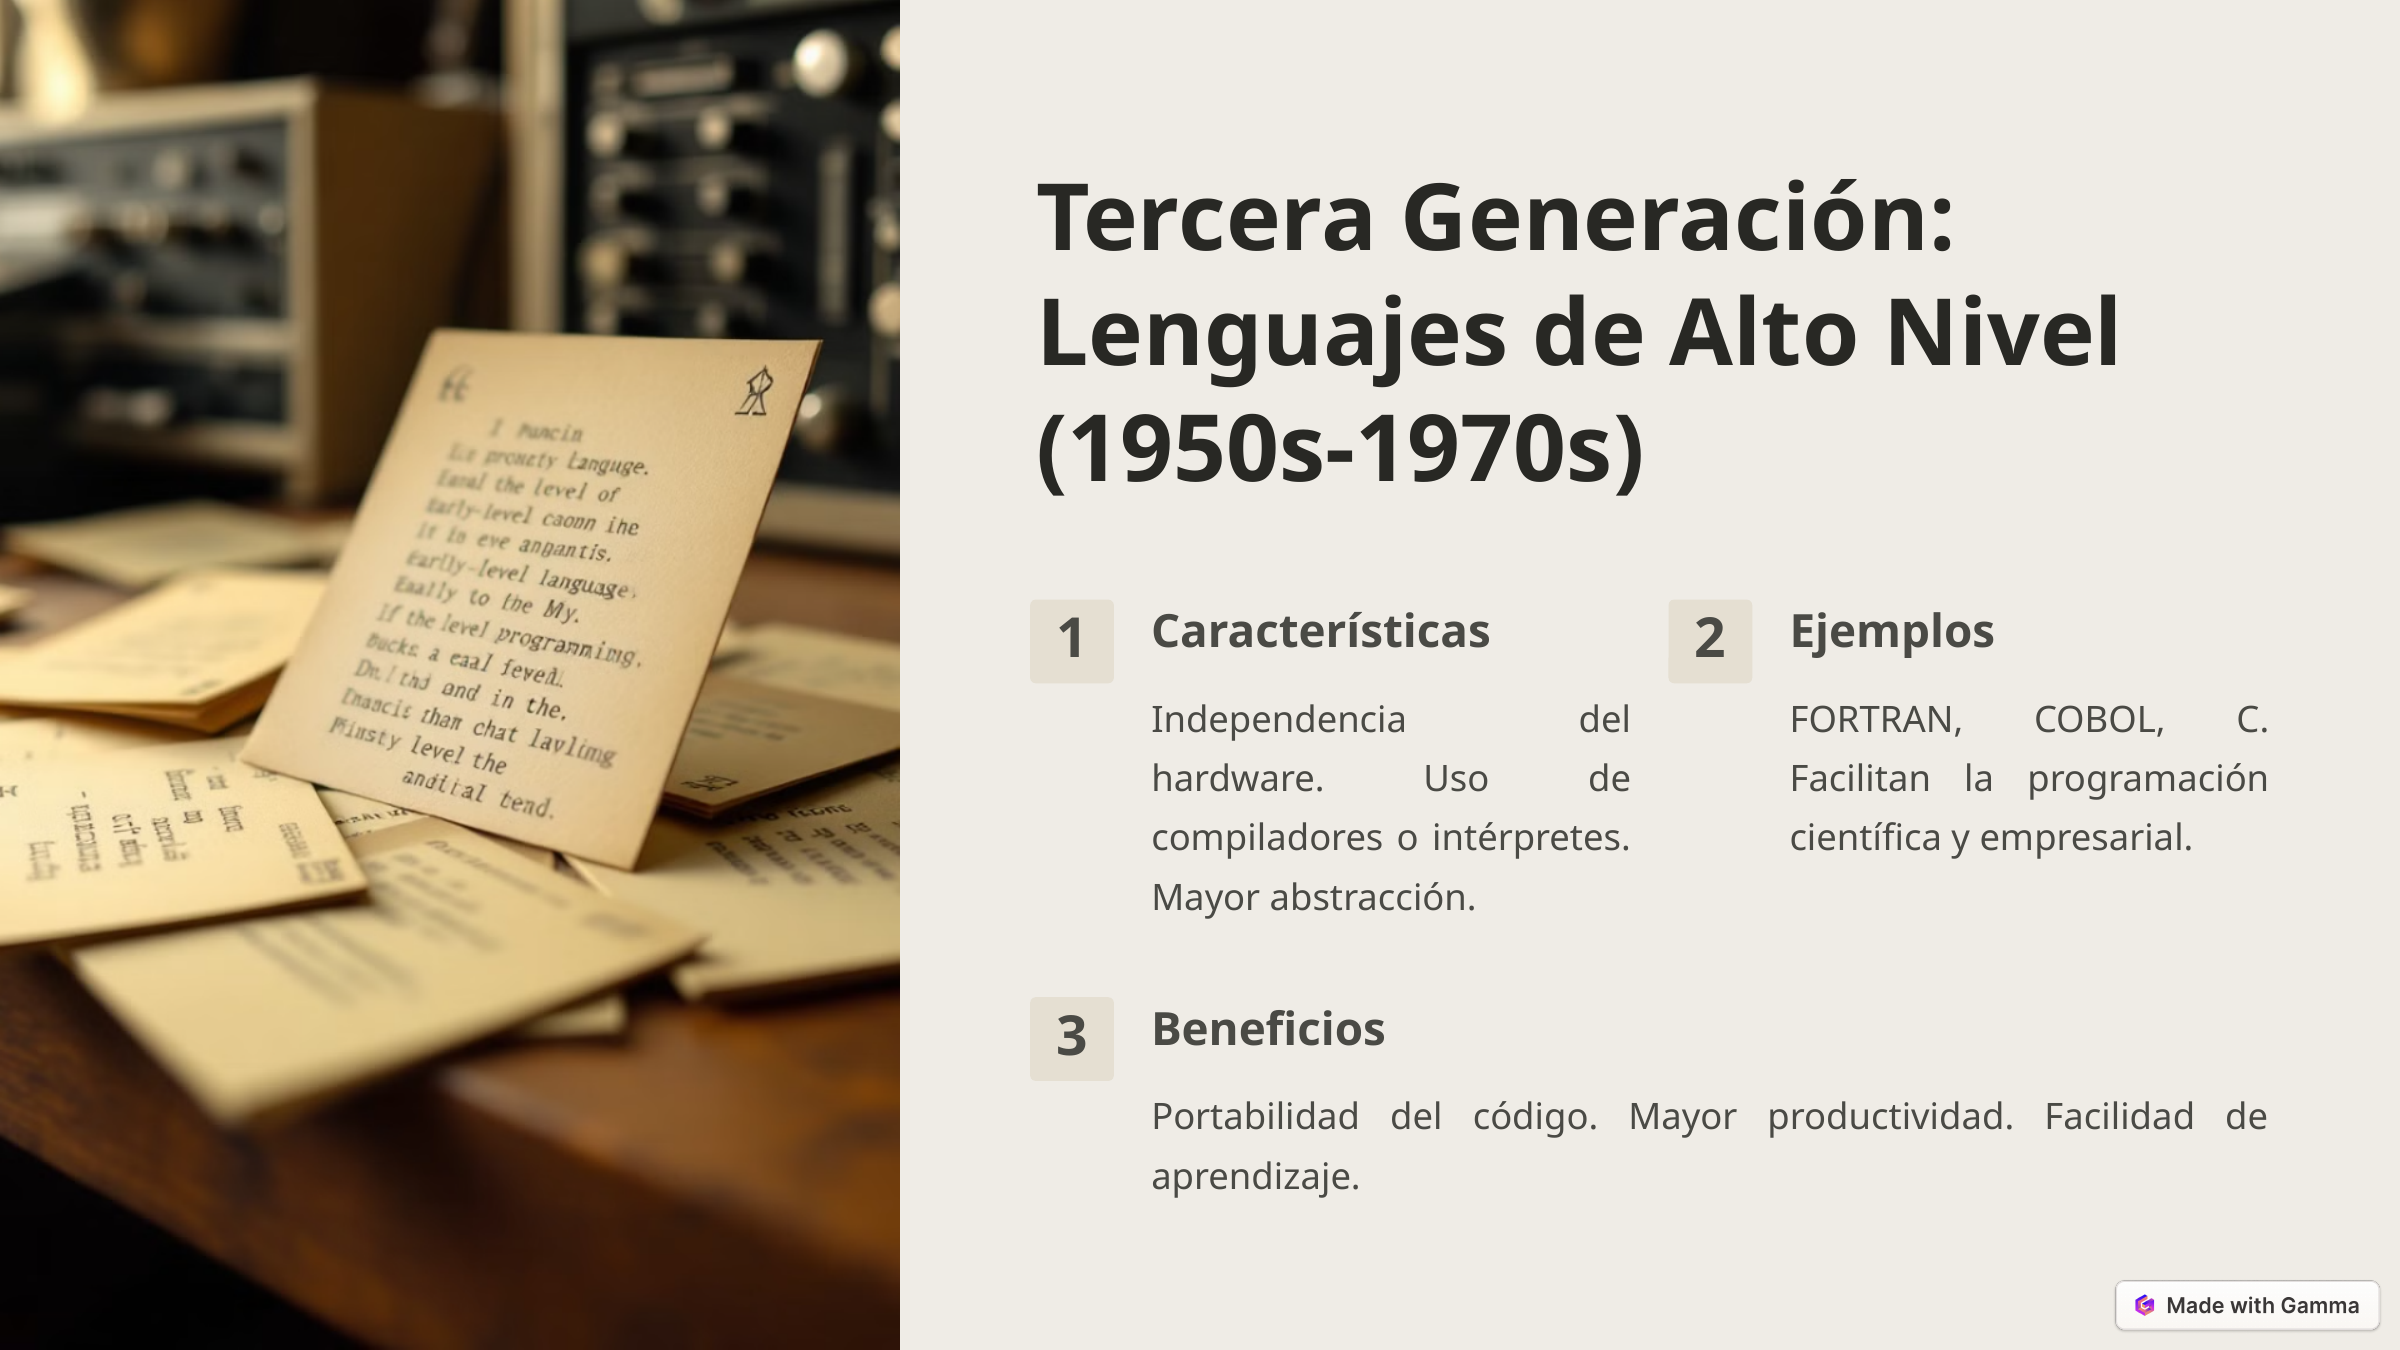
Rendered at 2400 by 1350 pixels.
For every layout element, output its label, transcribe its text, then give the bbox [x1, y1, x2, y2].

text_box 2 [1694, 613, 1727, 670]
text_box 1 [1055, 613, 1089, 670]
text_box Ejemplos [1789, 599, 2255, 658]
text_box Beneficios [1151, 997, 1617, 1056]
picture [2106, 1271, 2389, 1339]
text_box 3 [1055, 1011, 1089, 1068]
text_box Portabilidad del código. Mayor productividad. Facilidad de aprendizaje. [1151, 1077, 2270, 1197]
picture [0, 0, 900, 1350]
text_box [1668, 599, 1753, 684]
text_box Independencia del hardware. Uso de compiladores o intérpretes. Mayor abstracción. [1151, 680, 1632, 919]
text_box Características [1151, 599, 1617, 658]
text_box [1030, 599, 1114, 684]
text_box FORTRAN, COBOL, C. Facilitan la programación científica y empresarial. [1789, 680, 2270, 859]
text_box Tercera Generación: Lenguajes de Alto Nivel (1950s-1970s) [1035, 153, 2276, 502]
text_box [1030, 997, 1114, 1081]
